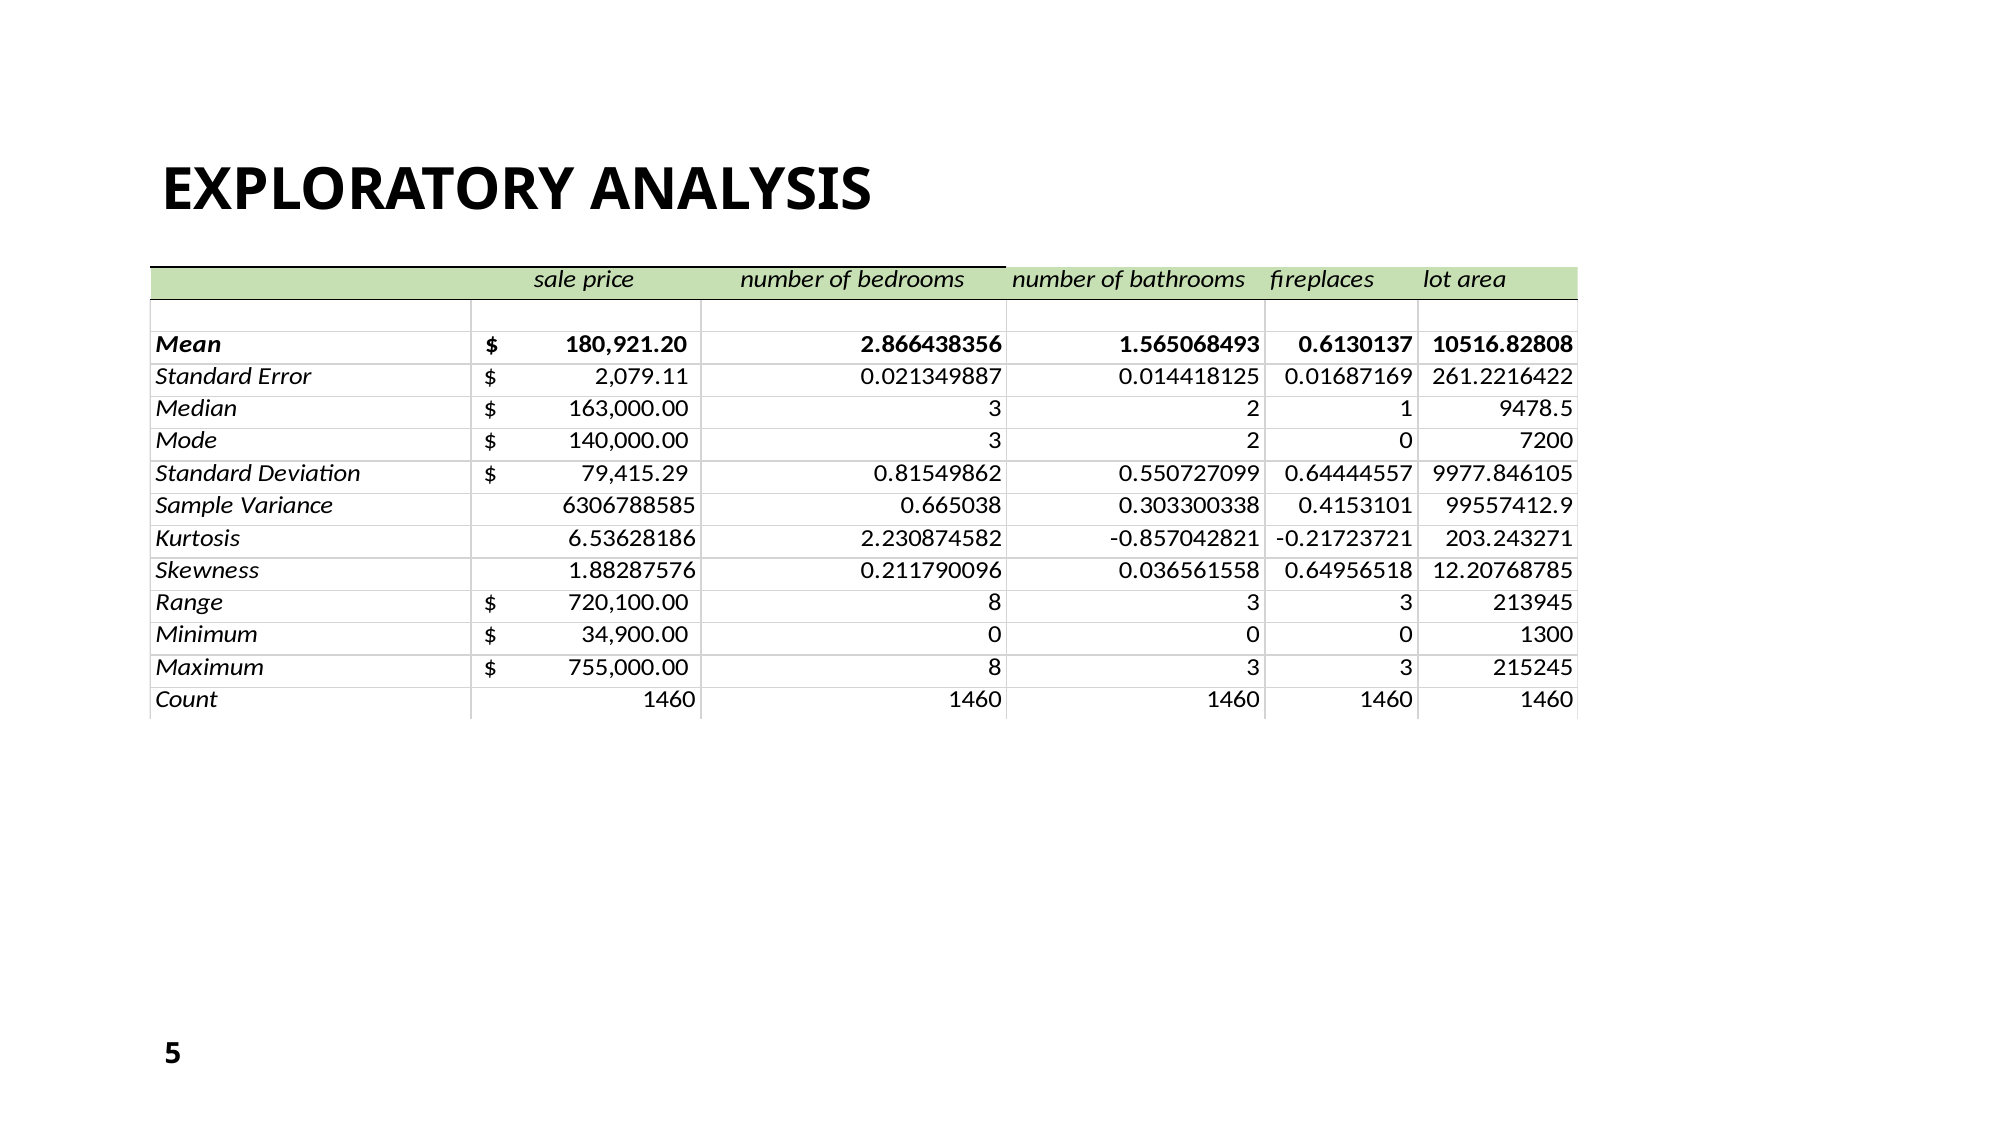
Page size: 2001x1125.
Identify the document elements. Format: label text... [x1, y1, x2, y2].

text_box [149, 266, 1580, 721]
slide_number 5 [149, 1024, 588, 1085]
title Exploratory Analysis [146, 11, 1854, 230]
